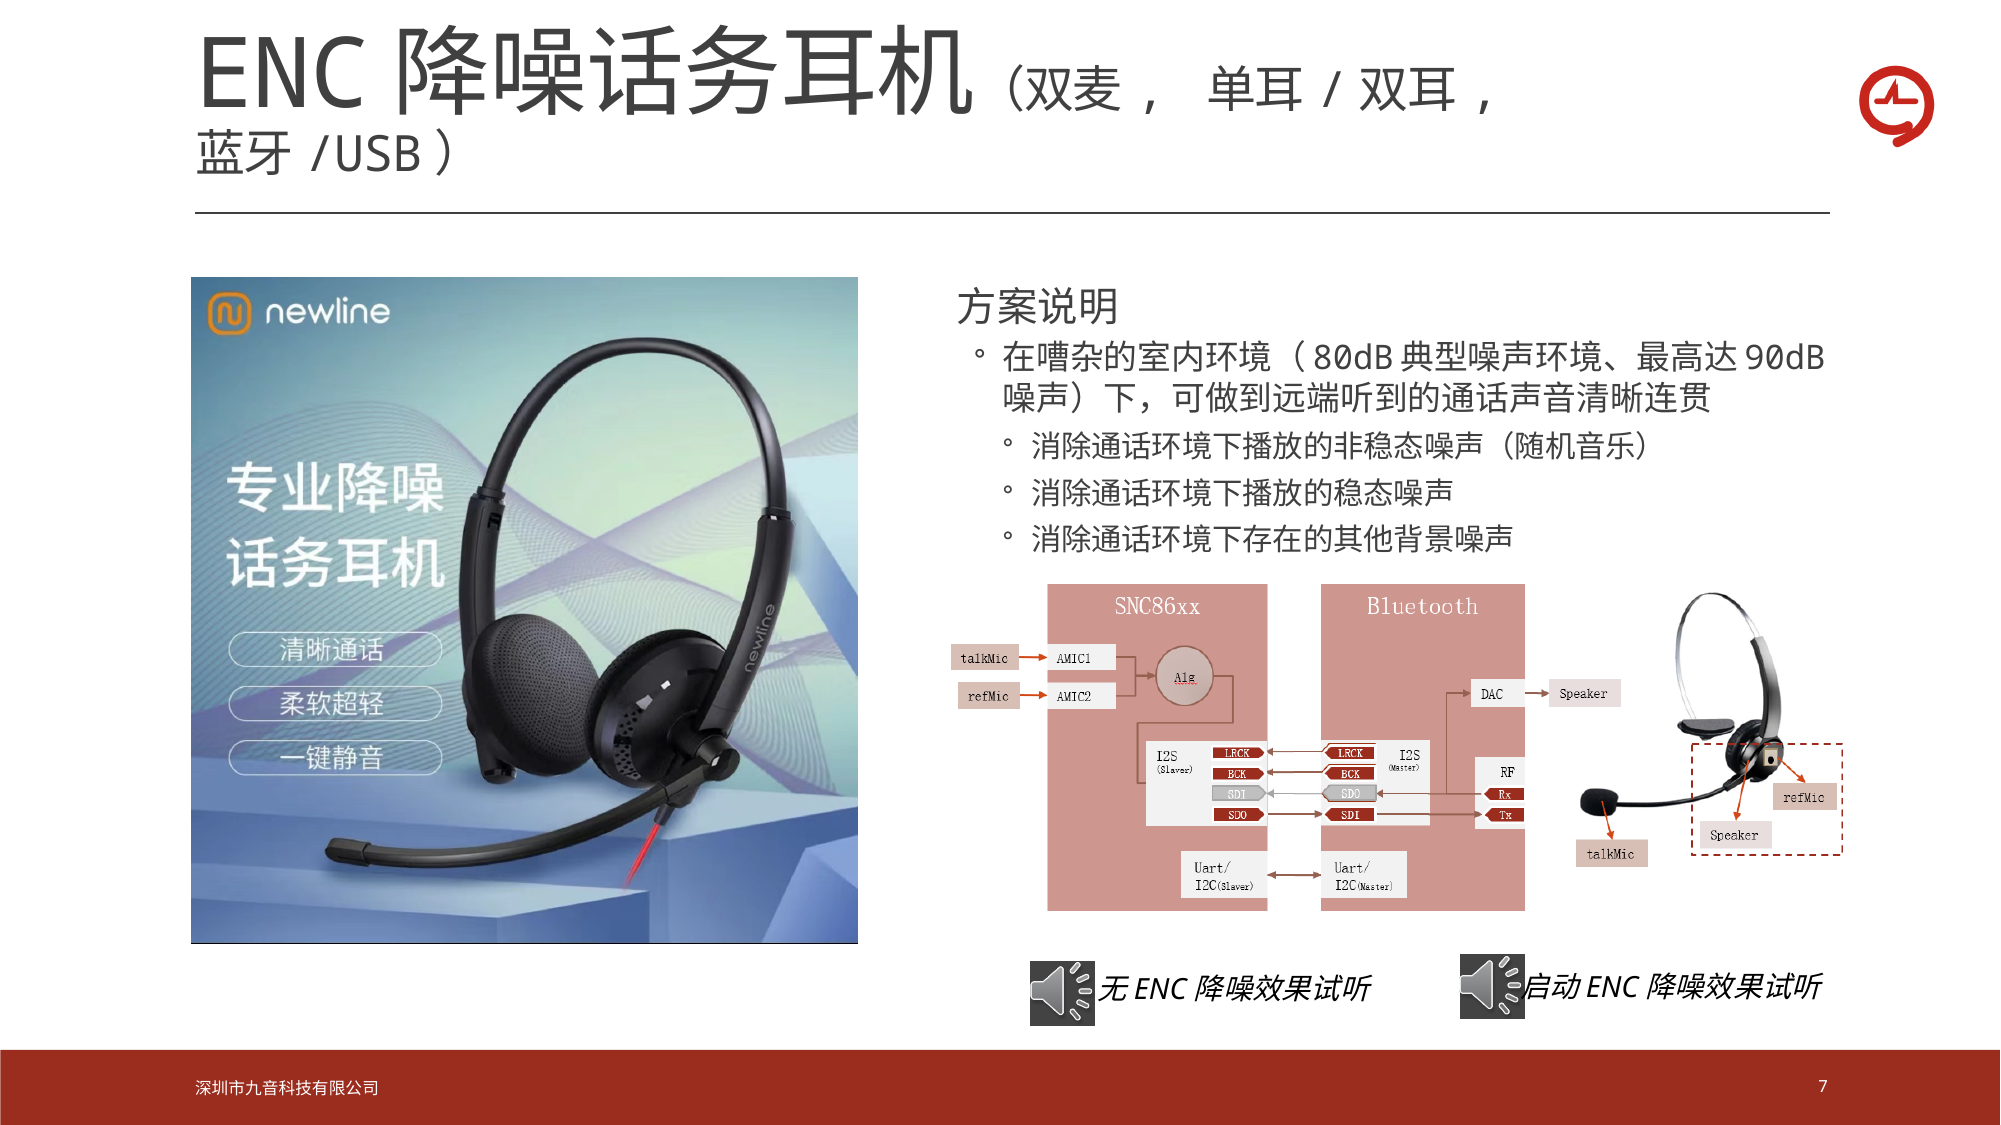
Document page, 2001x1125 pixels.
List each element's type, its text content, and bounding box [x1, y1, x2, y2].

text_box 无ENC降噪效果试听 [1104, 962, 1385, 1013]
picture [1845, 49, 1958, 155]
slide_number 7 [1803, 1057, 1932, 1118]
title ENC降噪话务耳机（双麦, 单耳/双耳, 蓝牙/USB） [180, 47, 1830, 190]
picture [941, 561, 1851, 924]
footer 深圳市九音科技有限公司 [180, 1057, 1299, 1118]
picture [1028, 959, 1097, 1028]
picture [190, 277, 858, 945]
text_box 启动ENC降噪效果试听 [1534, 961, 1836, 1012]
list 方案说明 在嘈杂的室内环境（80dB典型噪声环境、最高达90dB噪声）下，可做到远端听到的通话声音清晰连贯 消除通话环境下播放的非稳态噪声（随机音乐） 消除通话环境下播放的稳态噪声 消除通话环境下存在的其他背景噪声 [942, 268, 1830, 561]
picture [1458, 952, 1527, 1021]
